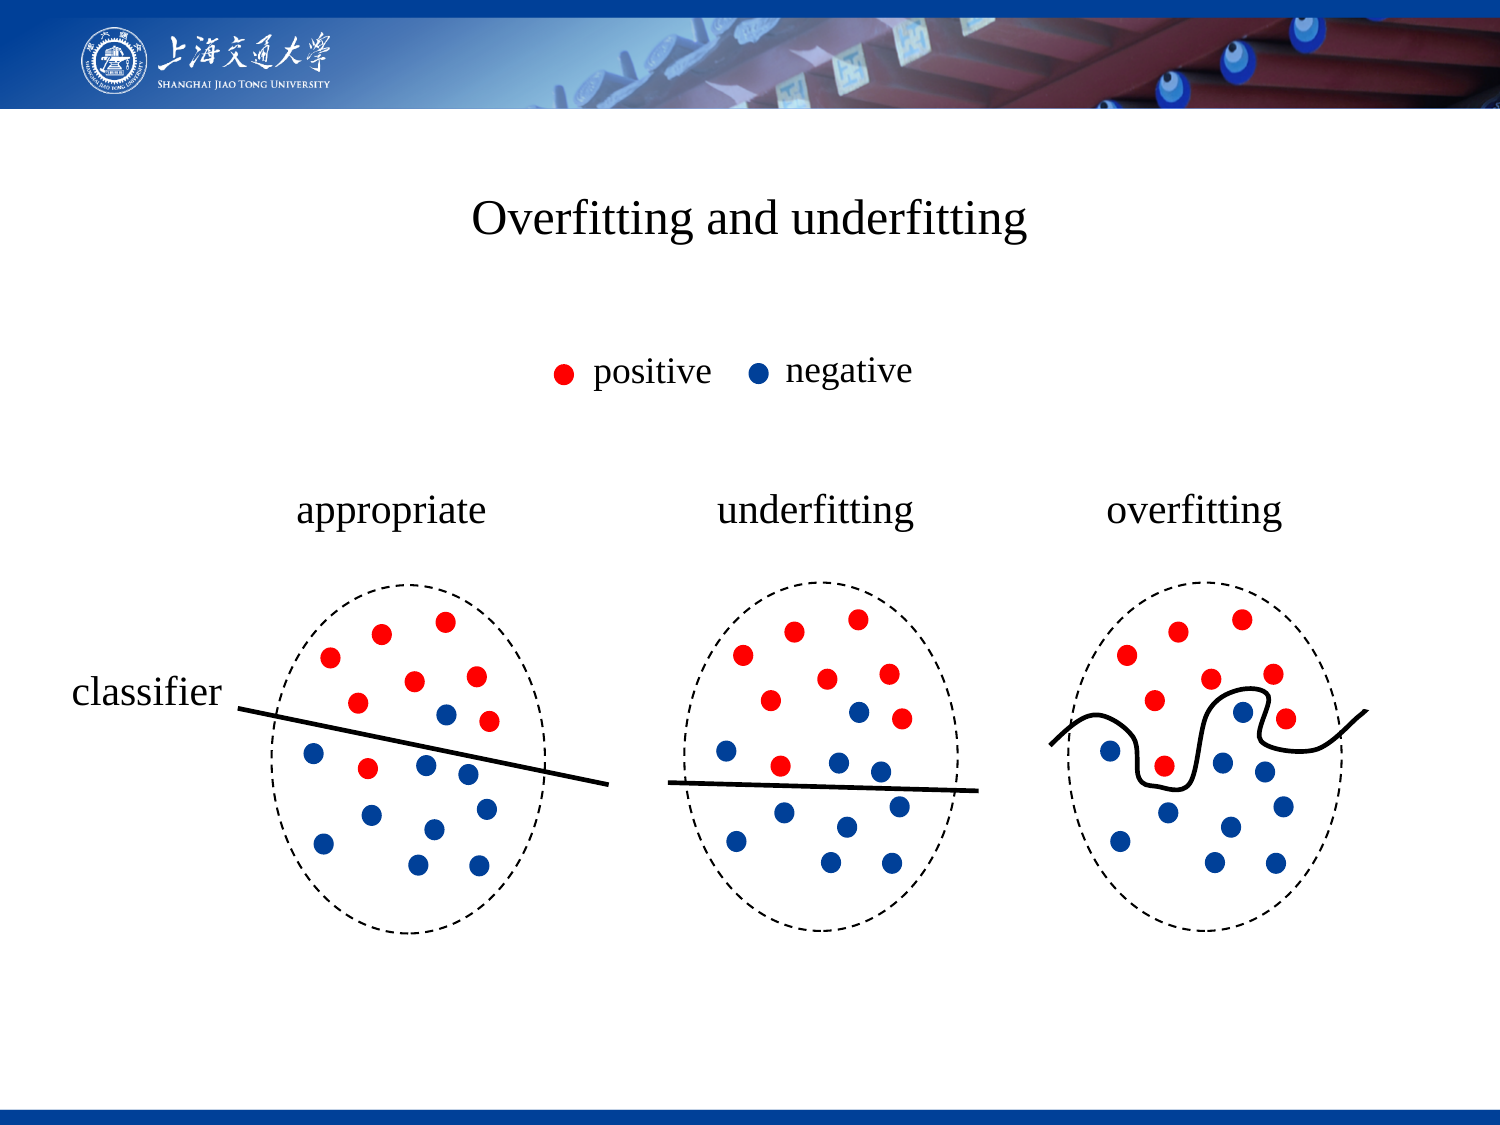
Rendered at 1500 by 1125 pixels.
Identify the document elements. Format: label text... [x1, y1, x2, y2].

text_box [667, 782, 979, 791]
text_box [545, 708, 609, 785]
text_box [1342, 710, 1367, 734]
text_box appropriate [281, 474, 502, 540]
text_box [553, 337, 929, 399]
text_box classifier [56, 656, 238, 722]
text_box overfitting [1091, 474, 1298, 540]
text_box underfitting [702, 474, 930, 540]
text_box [271, 585, 545, 934]
text_box [1049, 727, 1068, 747]
text_box Overfitting and underfitting [456, 177, 1044, 252]
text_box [237, 708, 271, 785]
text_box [684, 791, 958, 931]
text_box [684, 582, 958, 782]
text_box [1068, 582, 1342, 931]
picture [0, 18, 1500, 109]
